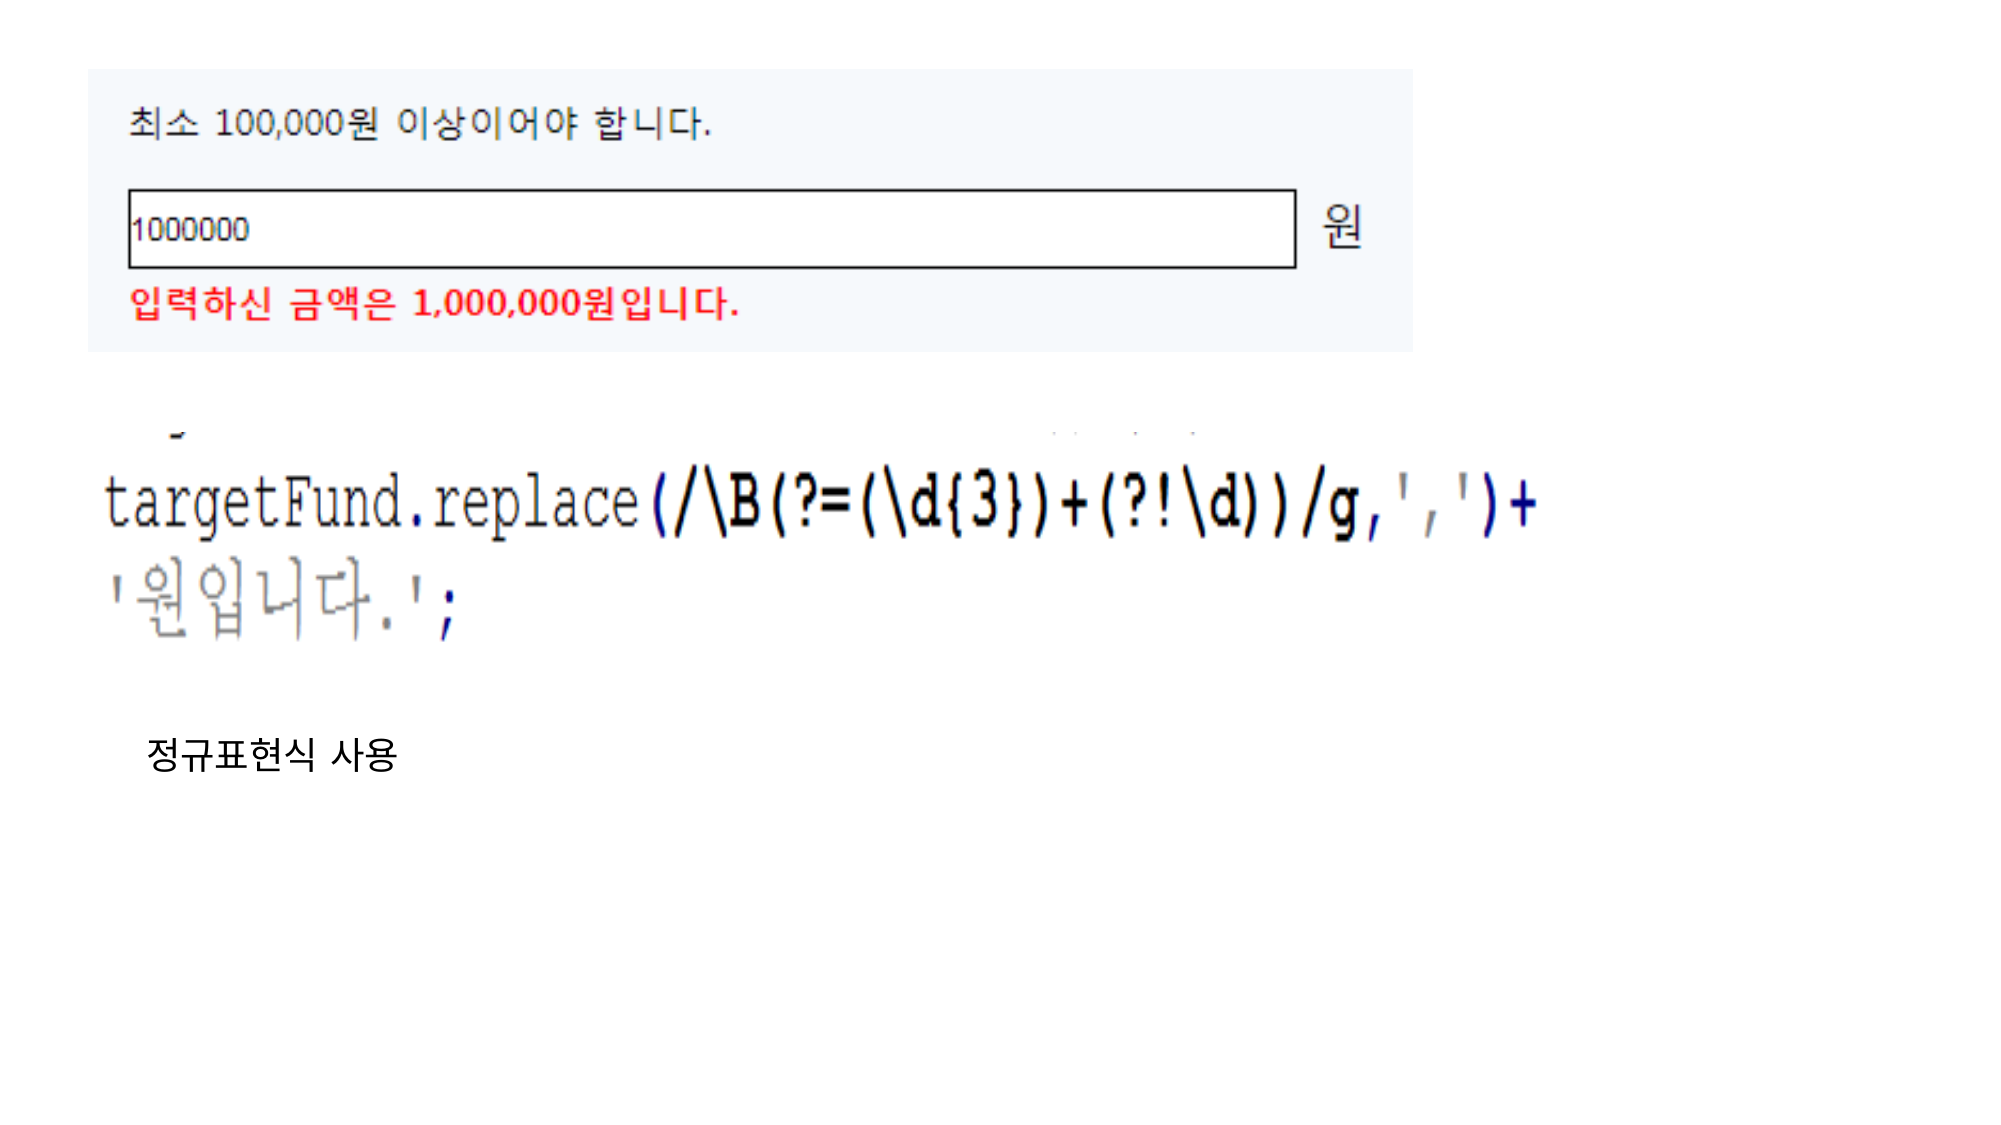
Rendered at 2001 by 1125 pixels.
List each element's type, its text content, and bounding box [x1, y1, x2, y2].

picture [88, 69, 1413, 353]
picture [71, 432, 1607, 661]
text_box 정규표현식 사용 [131, 724, 1107, 785]
